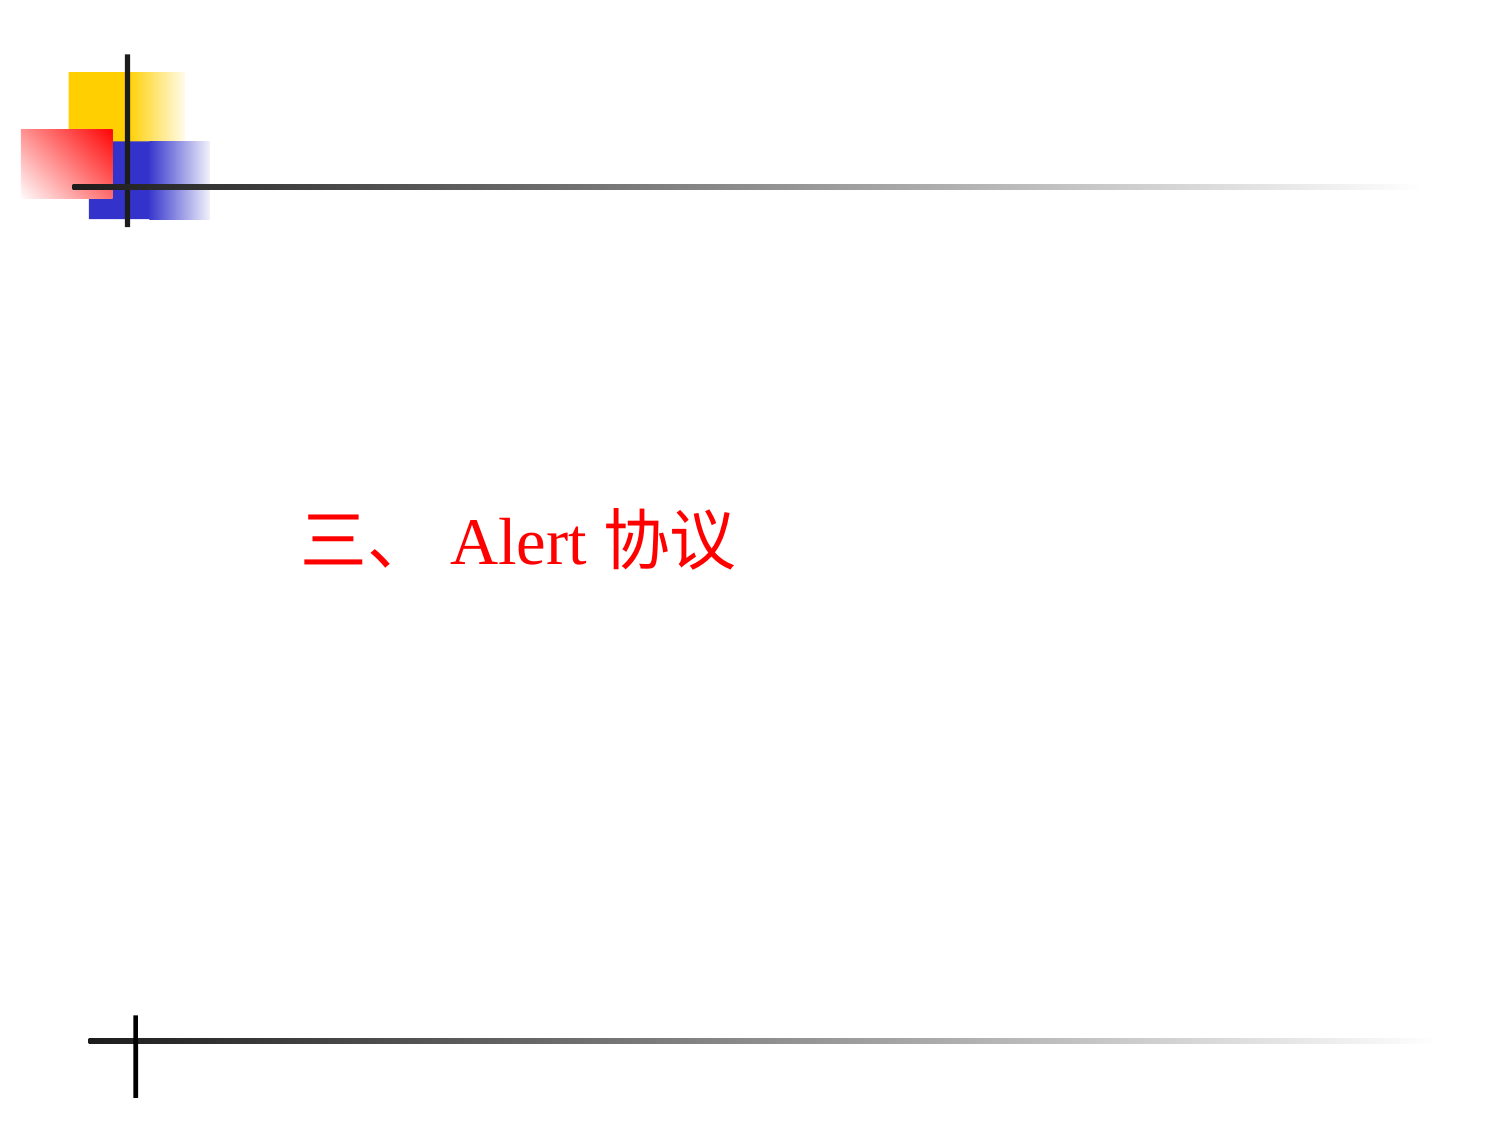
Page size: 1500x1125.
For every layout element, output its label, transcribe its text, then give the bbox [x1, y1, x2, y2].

list 三、Alert协议 [285, 476, 1240, 619]
